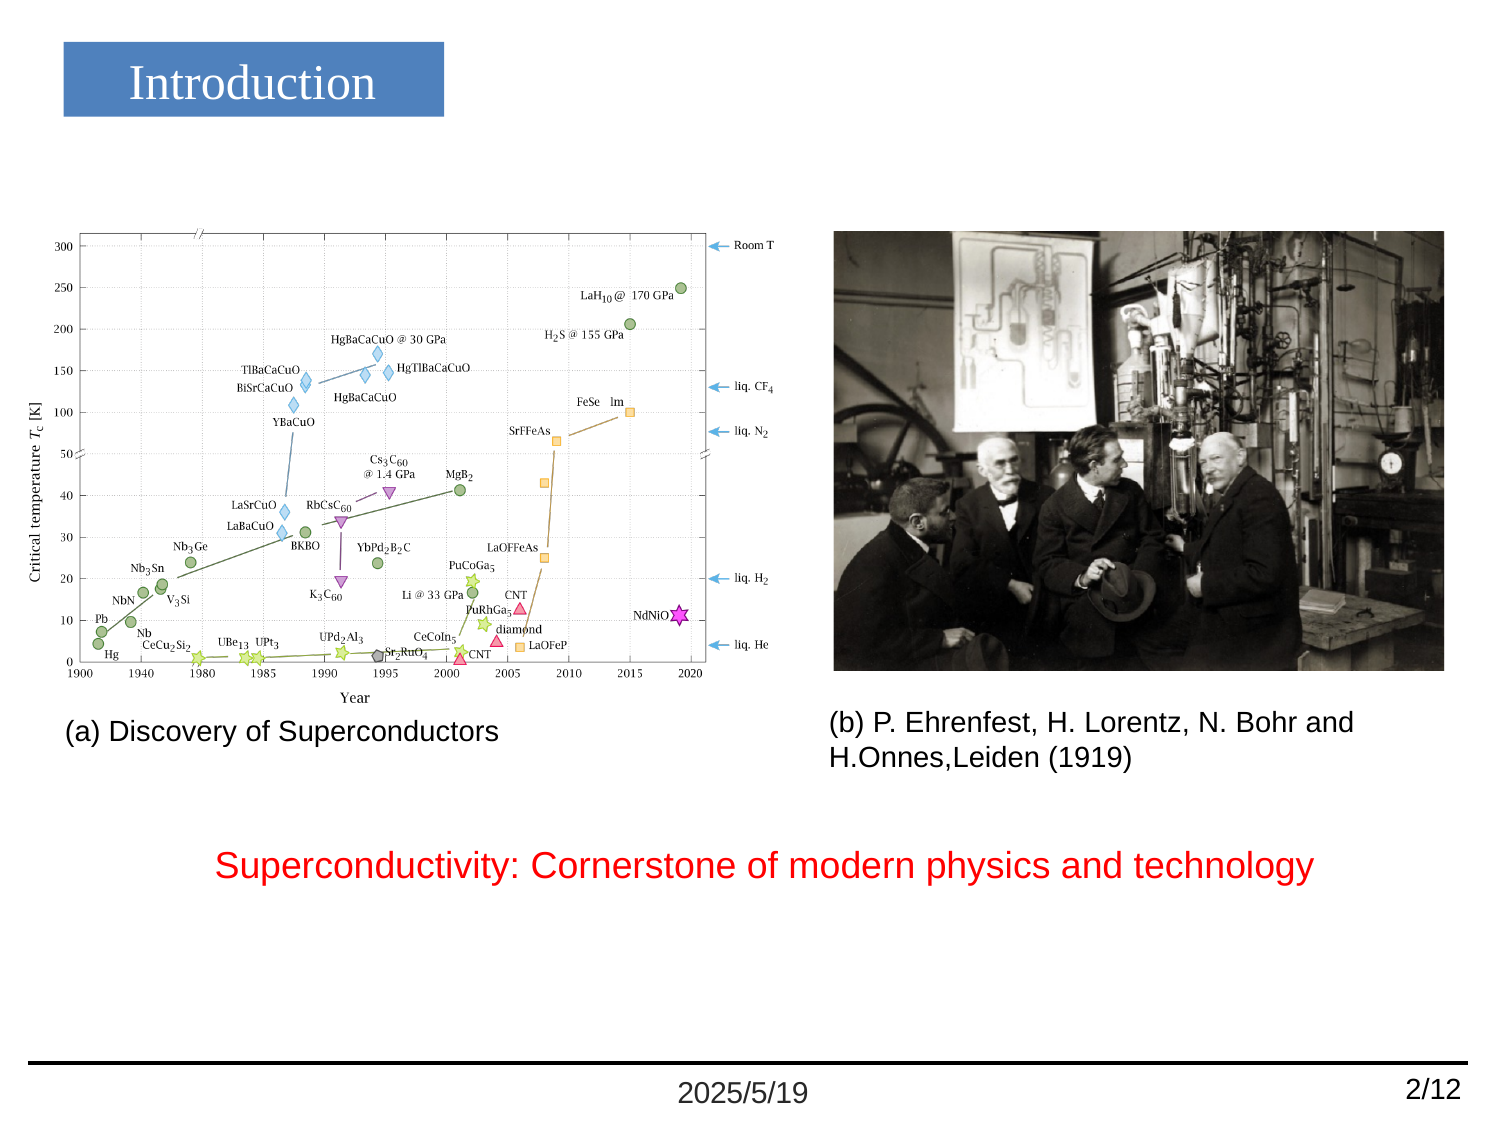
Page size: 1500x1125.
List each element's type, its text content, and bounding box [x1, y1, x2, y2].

slide_number 2/12 [1399, 1070, 1481, 1108]
picture [29, 228, 781, 705]
text_box Superconductivity: Cornerstone of modern physics and technology [114, 833, 1415, 893]
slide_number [675, 1071, 881, 1125]
text_box (a) Discovery of Superconductors [49, 704, 800, 755]
text_box (b) P. Ehrenfest, H. Lorentz, N. Bohr and H.Onnes,Leiden (1919) [814, 699, 1419, 781]
text_box Introduction [63, 41, 445, 117]
picture [813, 214, 1464, 692]
